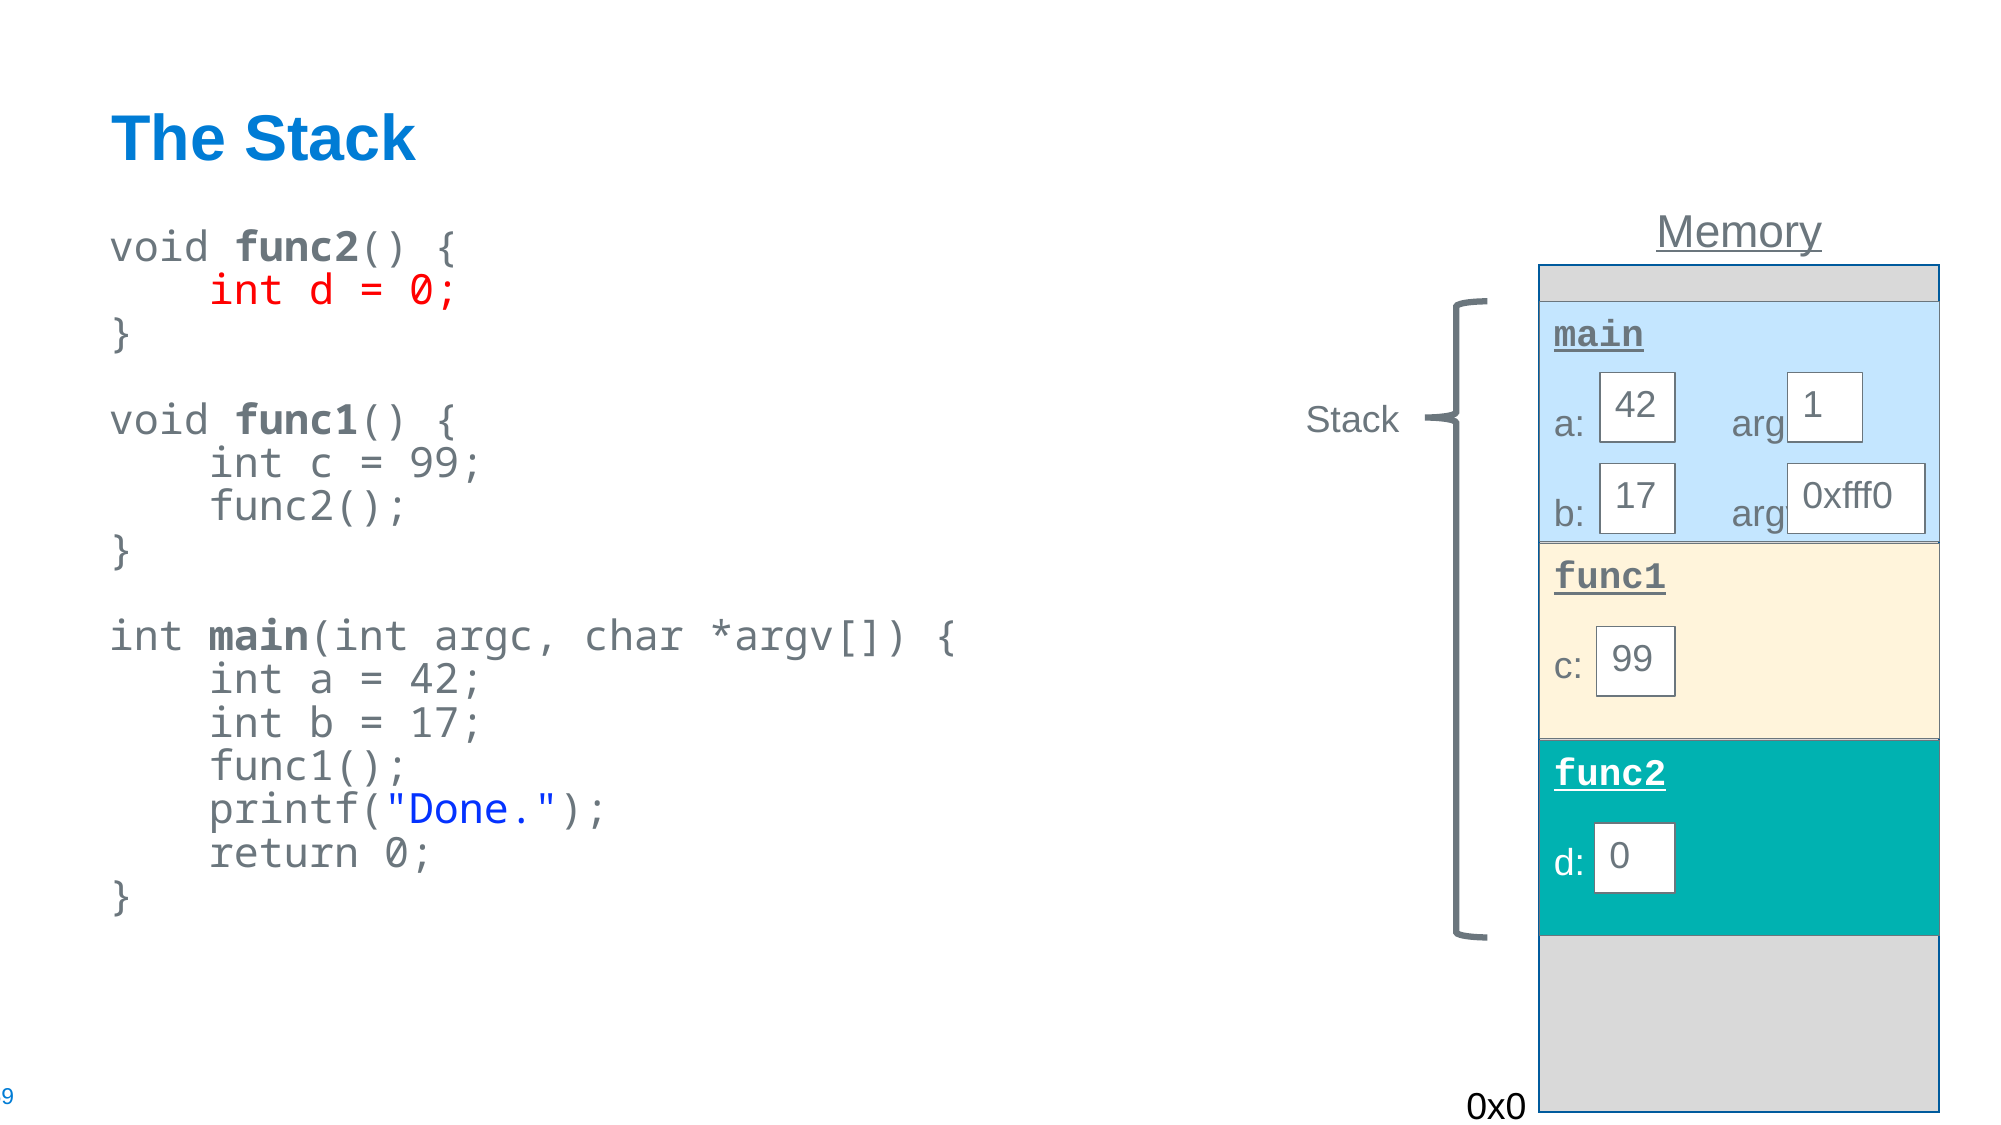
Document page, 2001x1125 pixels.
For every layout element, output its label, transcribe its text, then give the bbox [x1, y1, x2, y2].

text_box void func2() { int d = 0; } void func1() { int c = 99; func2(); } int main(int argc, char *argv[]) { int a = 42; int b = 17; func1(); printf("Done."); return 0; } [37, 225, 1025, 975]
text_box 0 [1594, 823, 1675, 894]
title The Stack [96, 64, 1822, 183]
text_box 1 [1787, 372, 1863, 443]
text_box 17 [1599, 463, 1675, 534]
text_box Stack [1290, 387, 1415, 447]
text_box [1424, 300, 1488, 938]
text_box Memory [1639, 199, 1840, 264]
text_box [1538, 264, 1940, 1113]
text_box 0x0 [1451, 1074, 1542, 1125]
text_box 42 [1599, 372, 1675, 443]
text_box func2 d: [1539, 740, 1940, 936]
text_box 0xfff0 [1787, 463, 1925, 534]
text_box func1 c: [1539, 543, 1940, 739]
text_box main a: argc: b: argv: [1539, 301, 1940, 542]
text_box 99 [1596, 626, 1675, 697]
